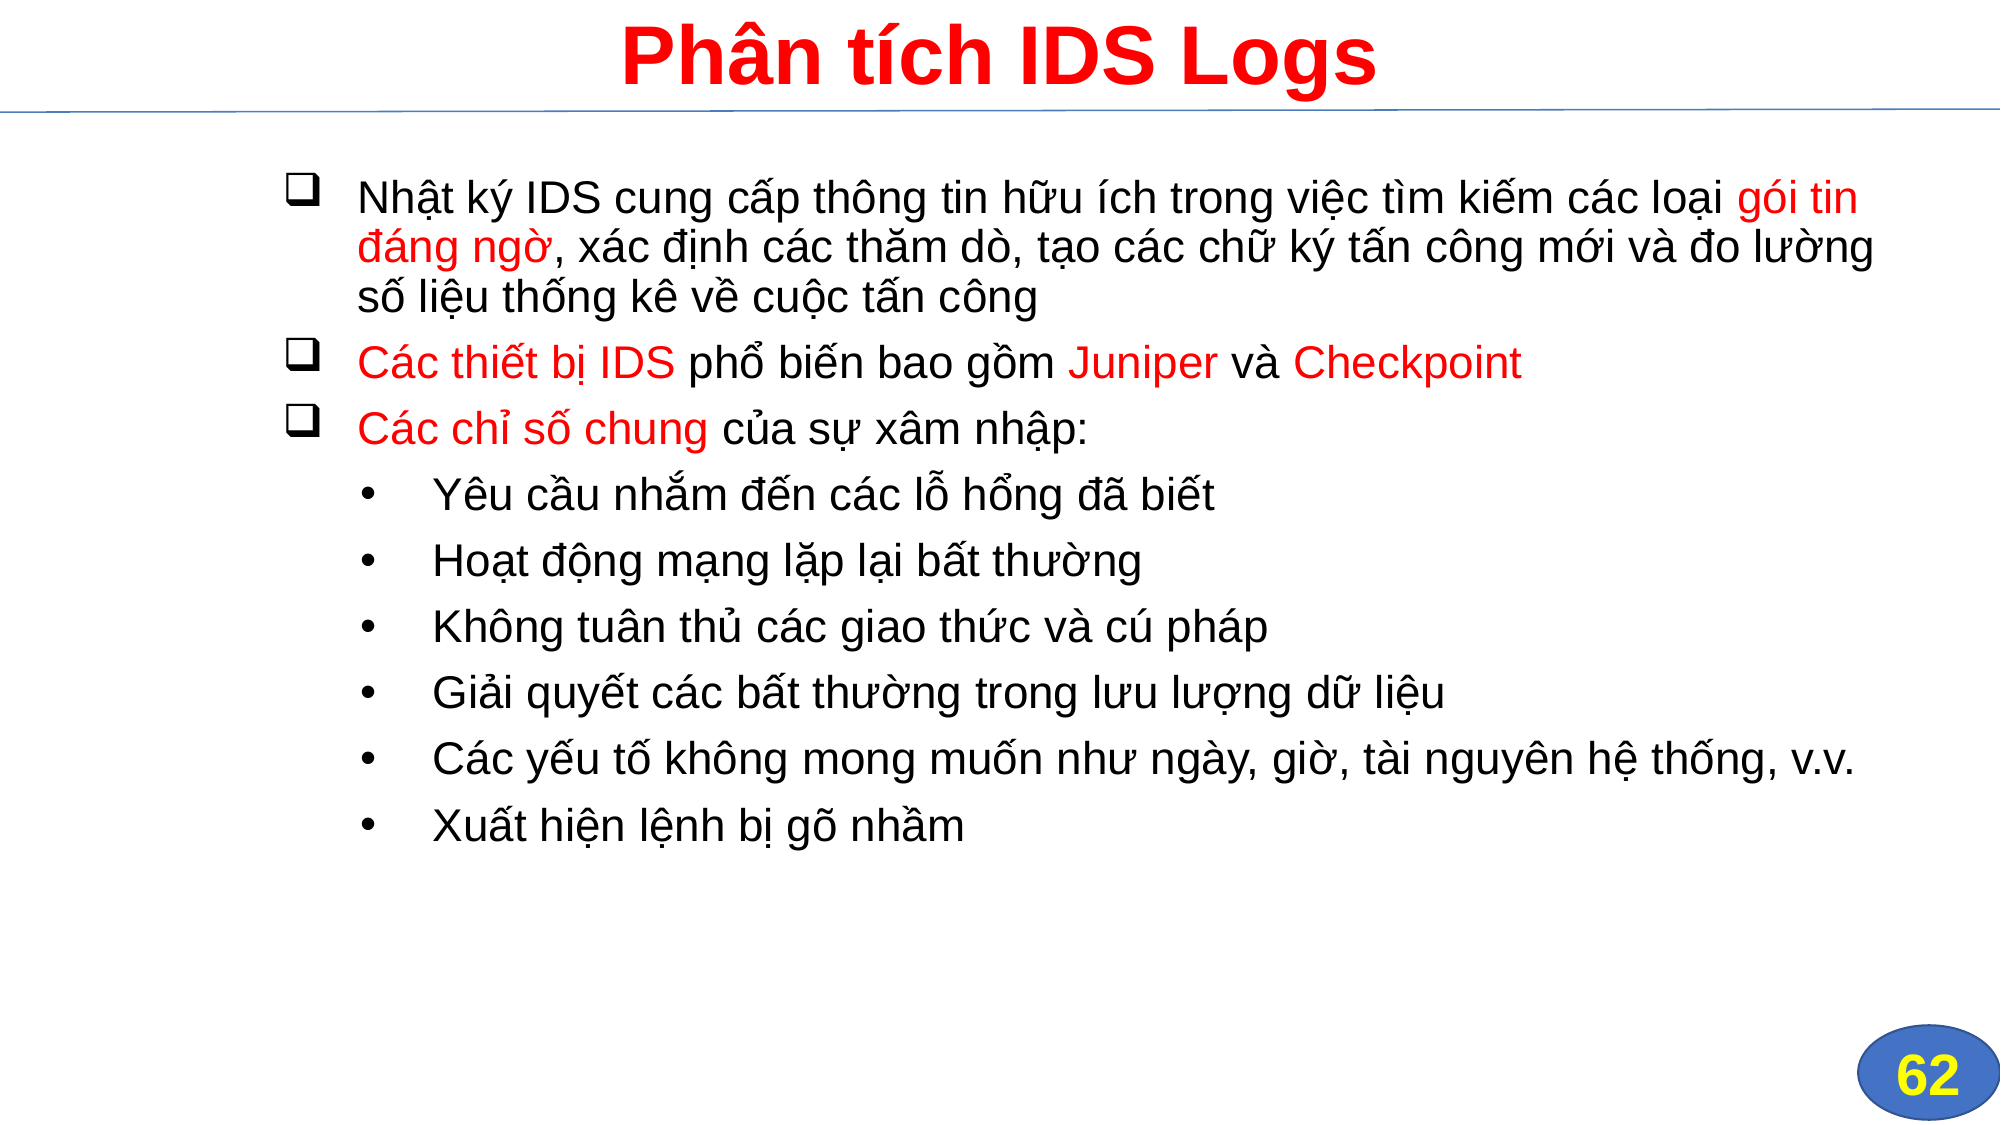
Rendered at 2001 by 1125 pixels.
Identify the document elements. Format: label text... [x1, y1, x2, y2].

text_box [0, 109, 2000, 113]
title Phân tích IDS Logs [324, 0, 1675, 109]
list Nhật ký IDS cung cấp thông tin hữu ích trong việc tìm kiếm các loại gói tin đáng ngờ, xác định các thăm dò, tạo các chữ ký tấn công mới và đo lường số liệu thống kê về cuộc tấn công Các thiết bị IDS phổ biến bao gồm Juniper và Checkpoint Các chỉ số chung của sự xâm nhập: Yêu cầu nhắm đến các lỗ hổng đã biết Hoạt động mạng lặp lại bất thường Không tuân thủ các giao thức và cú pháp Giải quyết các bất thường trong lưu lượng dữ liệu Các yếu tố không mong muốn như ngày, giờ, tài nguyên hệ thống, v.v. Xuất hiện lệnh bị gõ nhầm [267, 165, 1895, 1054]
text_box 62 [1857, 1024, 2000, 1121]
